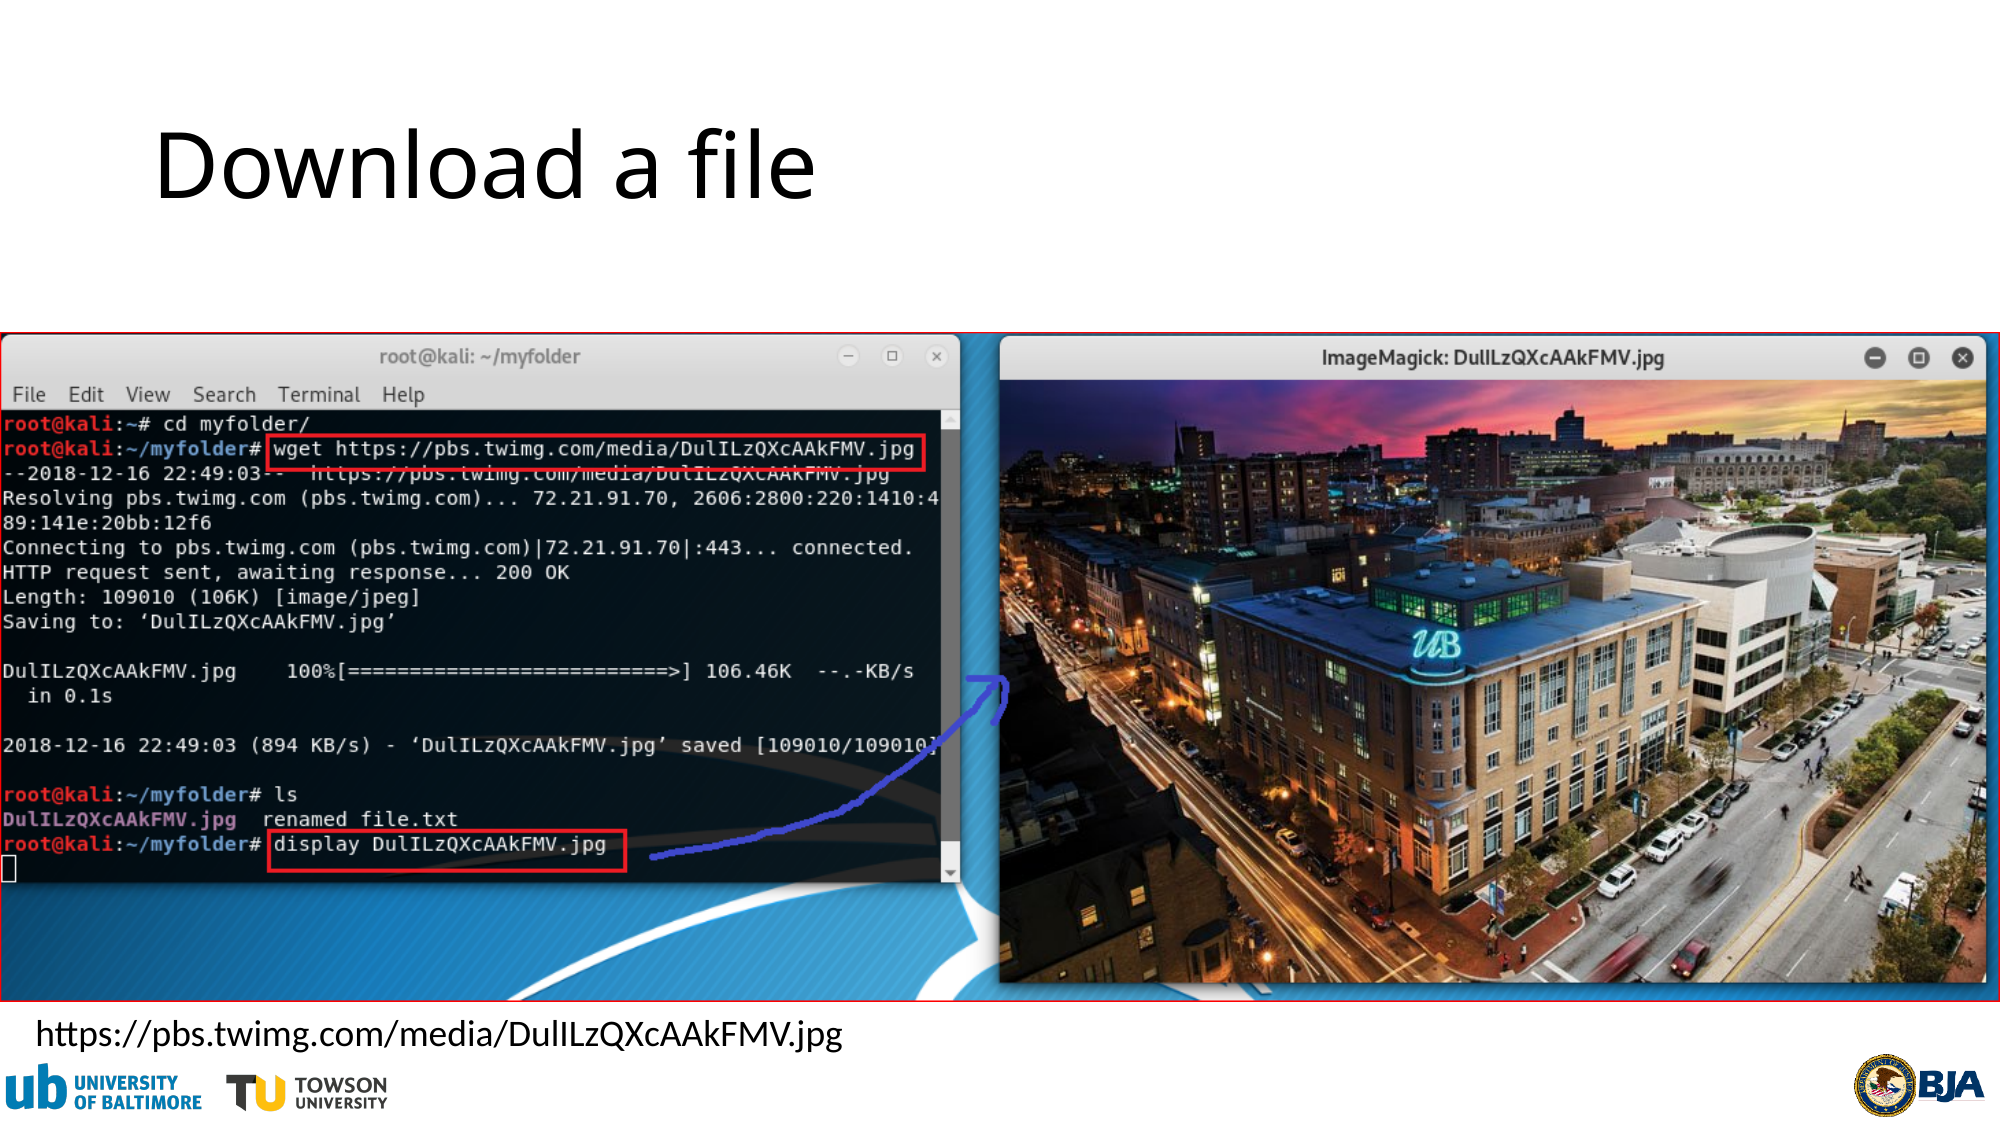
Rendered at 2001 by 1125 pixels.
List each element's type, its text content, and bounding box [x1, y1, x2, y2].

title Download a file [137, 59, 1863, 278]
picture [1854, 1054, 1986, 1117]
picture [0, 1031, 407, 1125]
picture [0, 332, 2000, 1002]
text_box https://pbs.twimg.com/media/DulILzQXcAAkFMV.jpg [20, 1002, 859, 1062]
